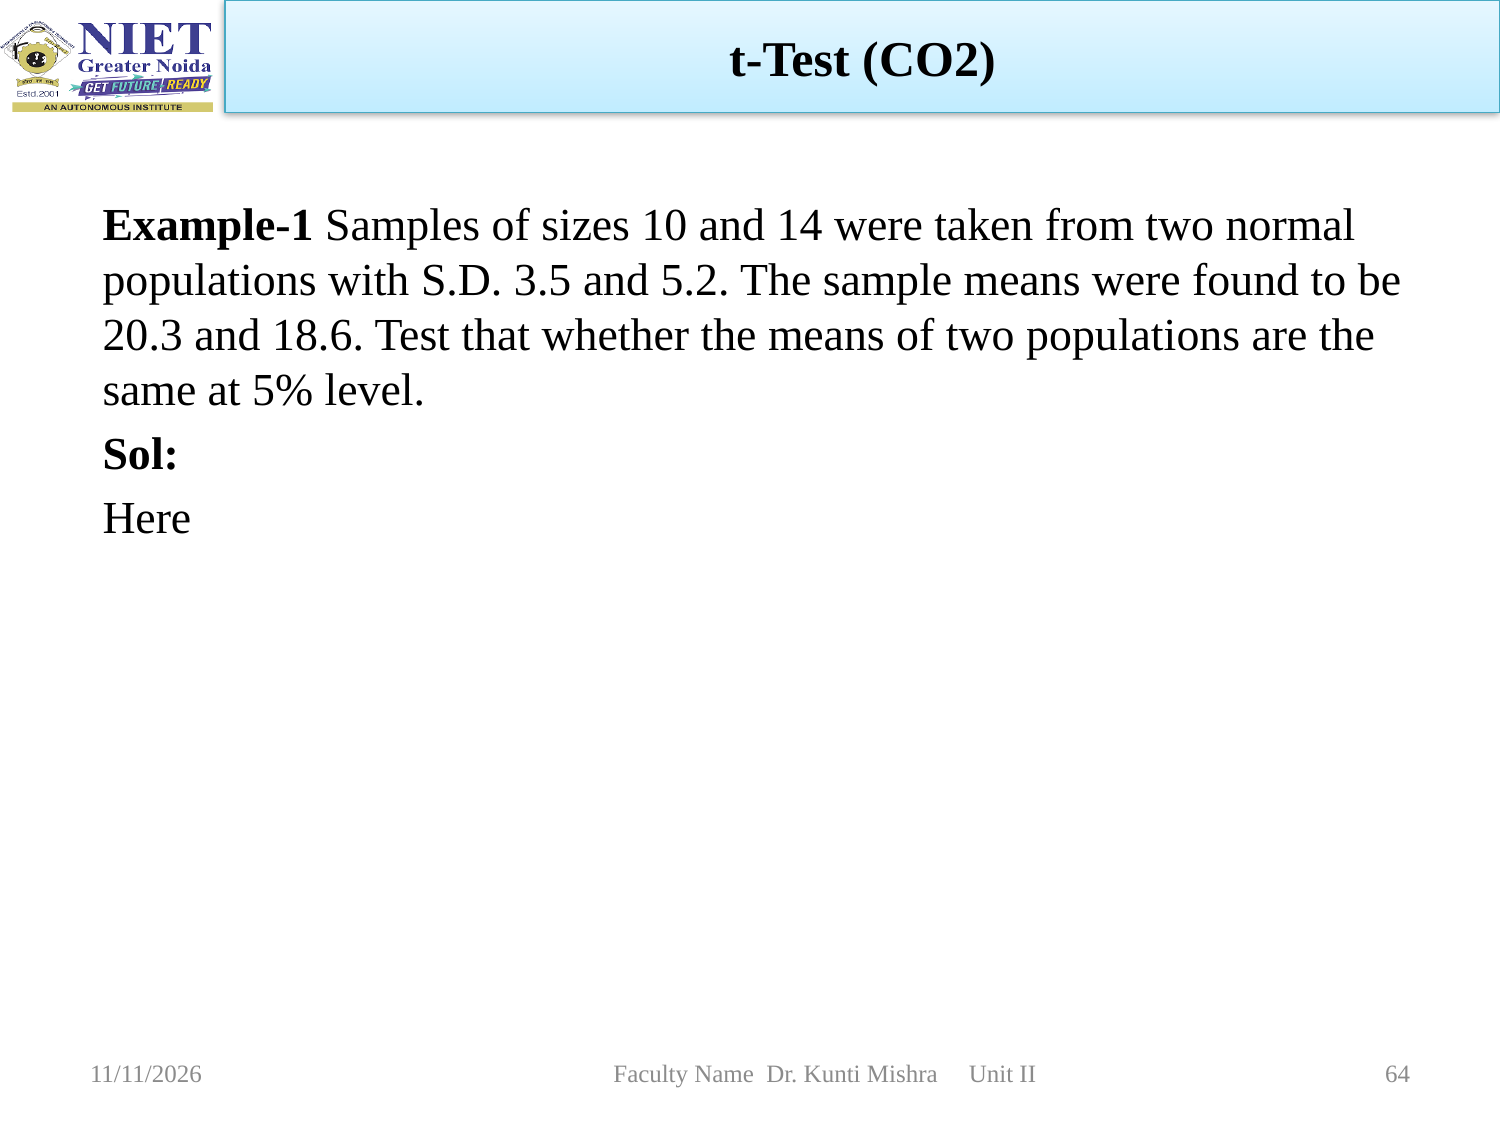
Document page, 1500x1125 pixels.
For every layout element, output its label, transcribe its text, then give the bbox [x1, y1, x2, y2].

slide_number 64 [1074, 1042, 1425, 1103]
text_box t-Test (CO2) [224, 0, 1500, 113]
footer Faculty Name Dr. Kunti Mishra Unit II [412, 1042, 1074, 1103]
picture [0, 21, 213, 112]
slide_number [75, 1042, 412, 1103]
